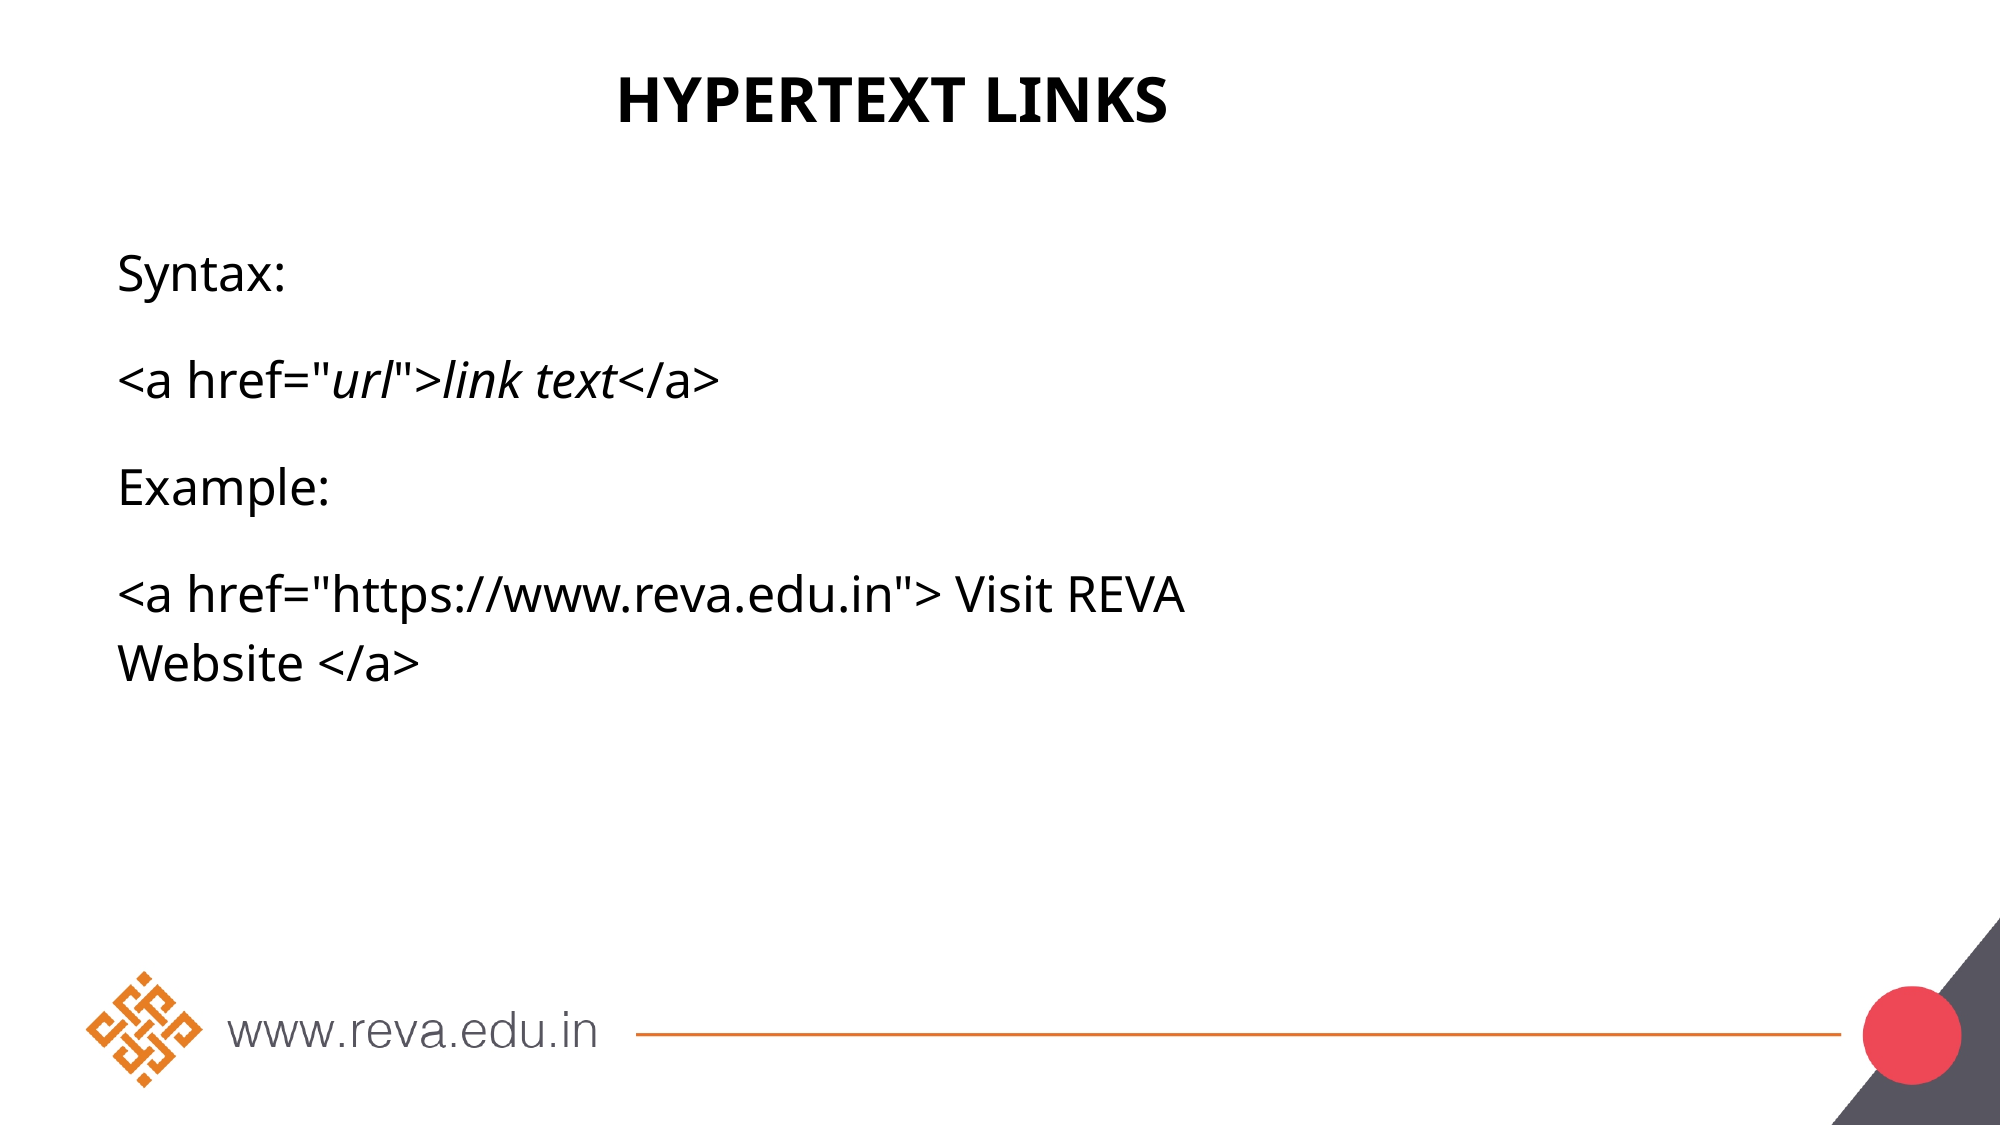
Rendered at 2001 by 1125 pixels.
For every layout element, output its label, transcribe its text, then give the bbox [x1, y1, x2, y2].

title Hypertext Links [97, 61, 1688, 134]
picture [0, 0, 2000, 1125]
list Syntax: <a href="url">link text</a> Example: <a href="https://www.reva.edu.in"> Visit REVA Website </a> [102, 224, 1352, 1000]
